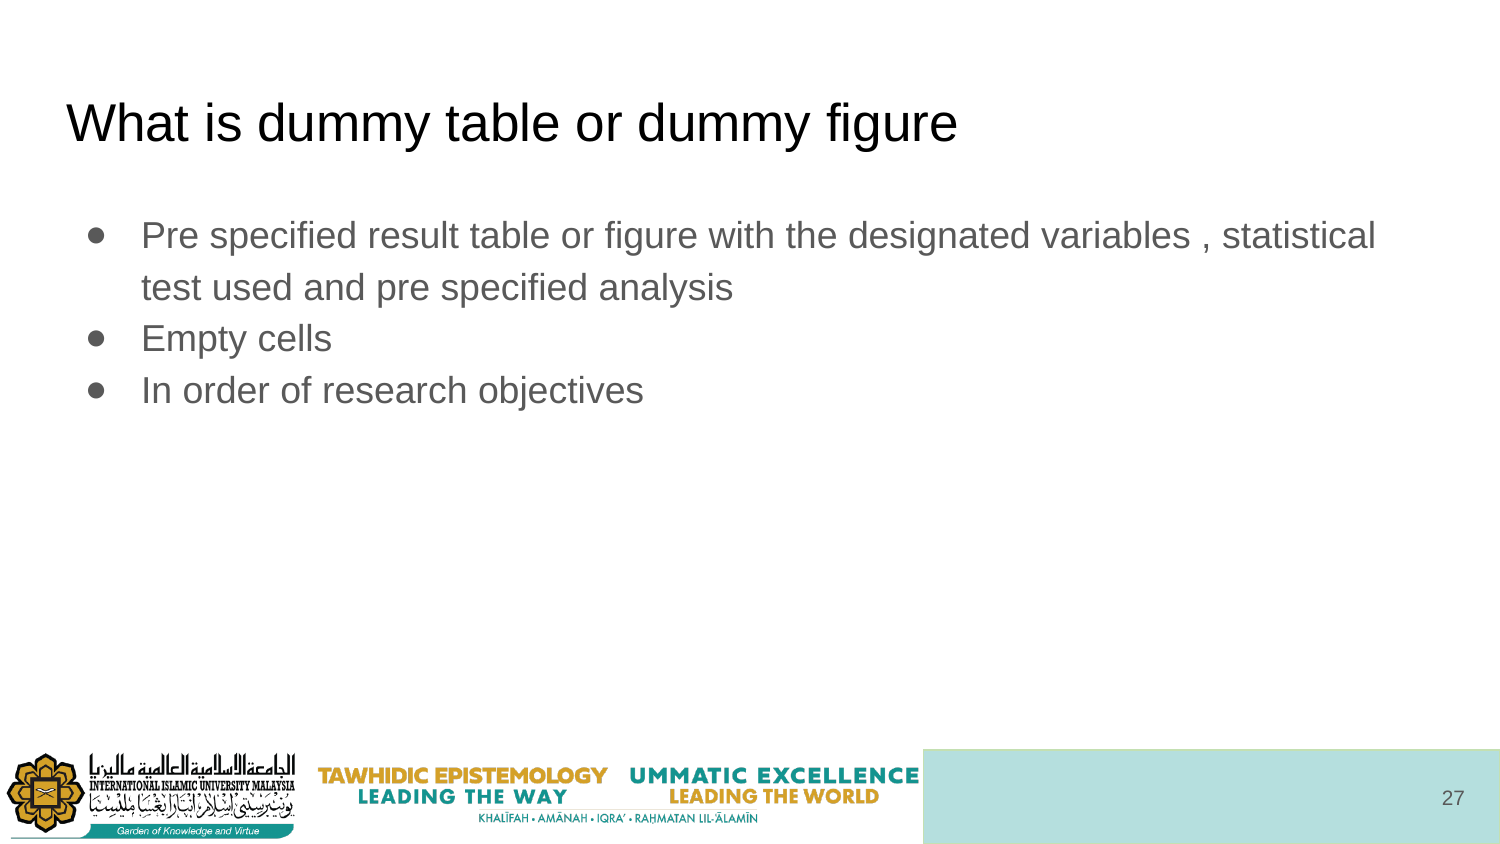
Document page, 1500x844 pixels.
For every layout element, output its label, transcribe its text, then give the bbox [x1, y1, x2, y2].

list Pre specified result table or figure with the designated variables , statistical test used and pre specified analysis Empty cells In order of research objectives [51, 189, 1449, 750]
slide_number ‹#› [1389, 764, 1480, 830]
title What is dummy table or dummy figure [51, 72, 1449, 167]
picture [0, 734, 924, 844]
